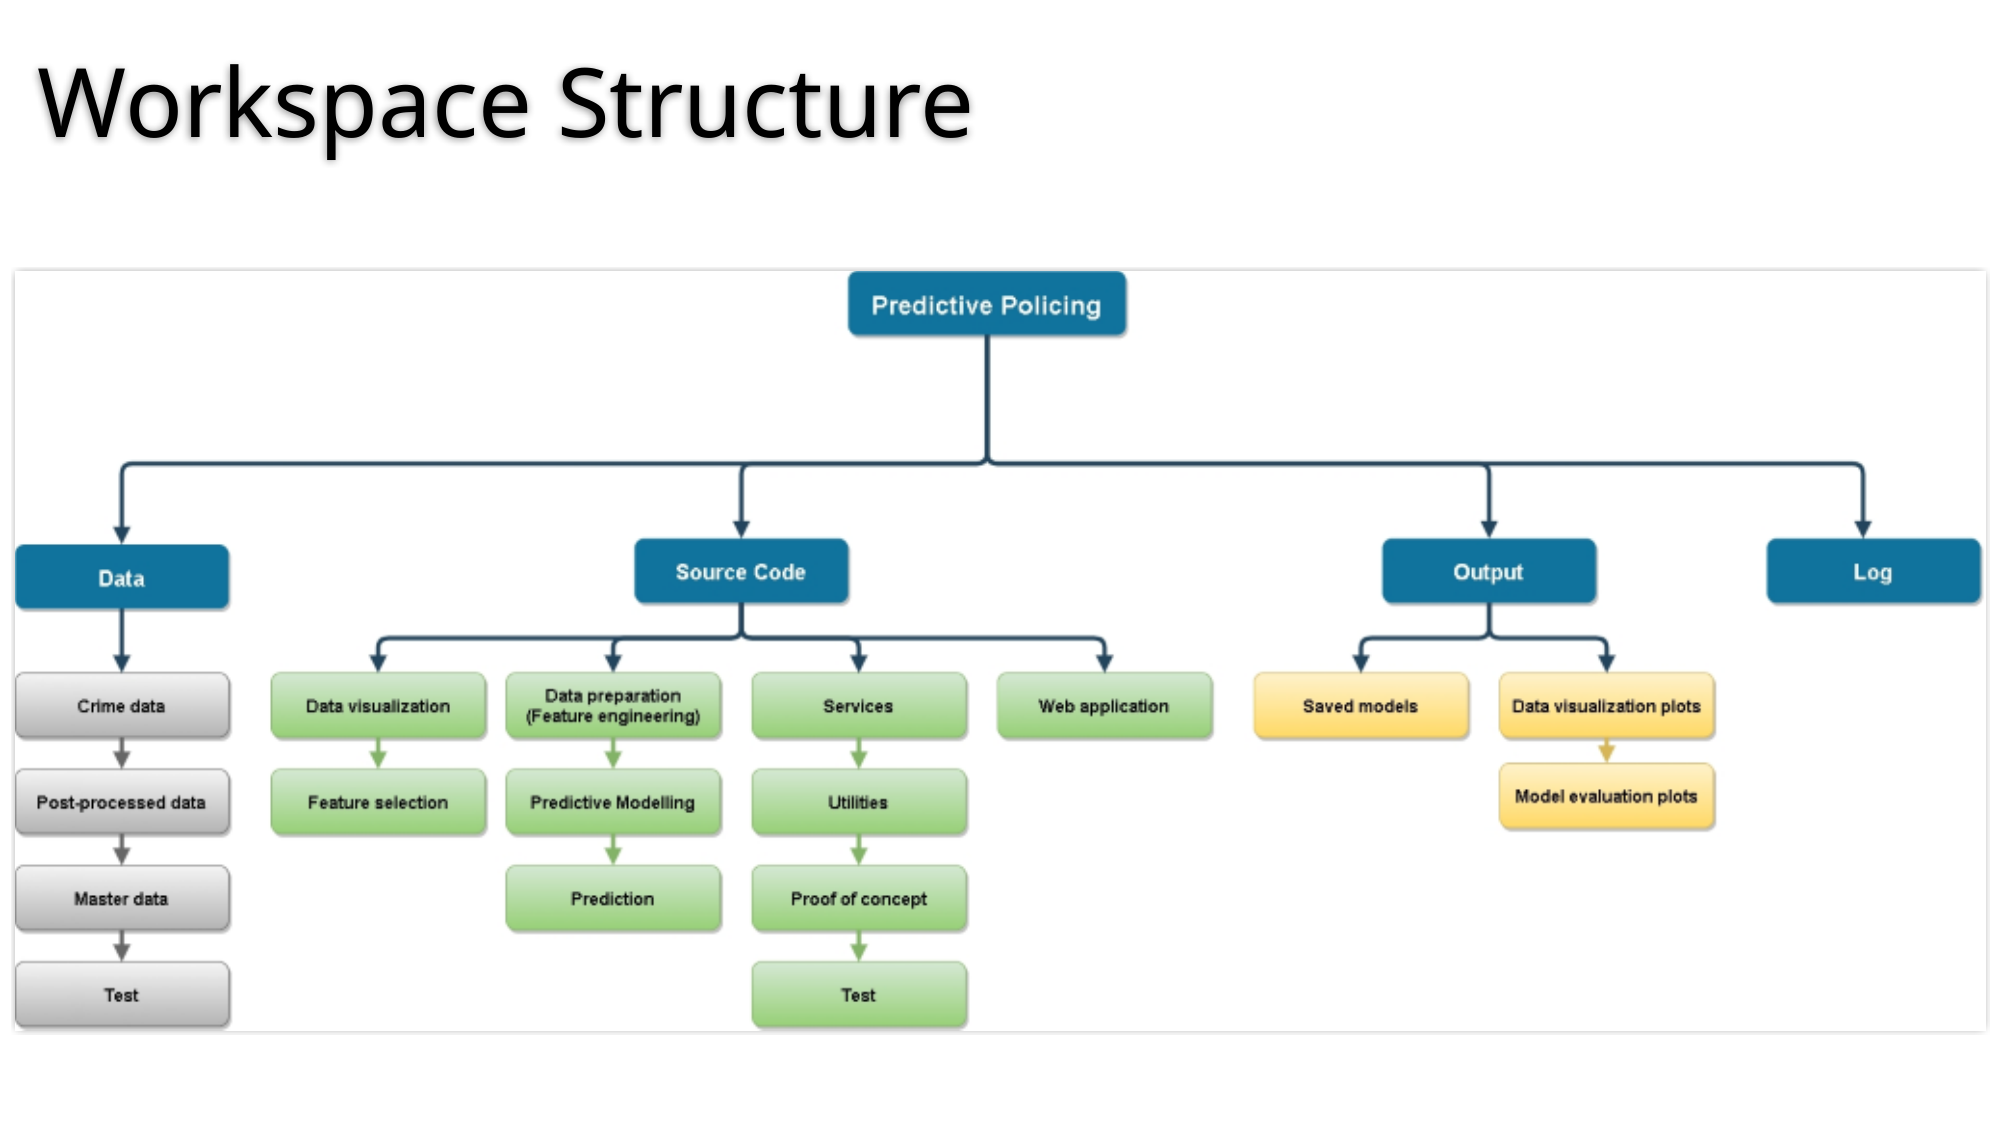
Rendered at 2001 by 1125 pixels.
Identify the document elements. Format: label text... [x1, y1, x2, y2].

text_box Workspace Structure [22, 47, 1722, 254]
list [15, 271, 1986, 1031]
